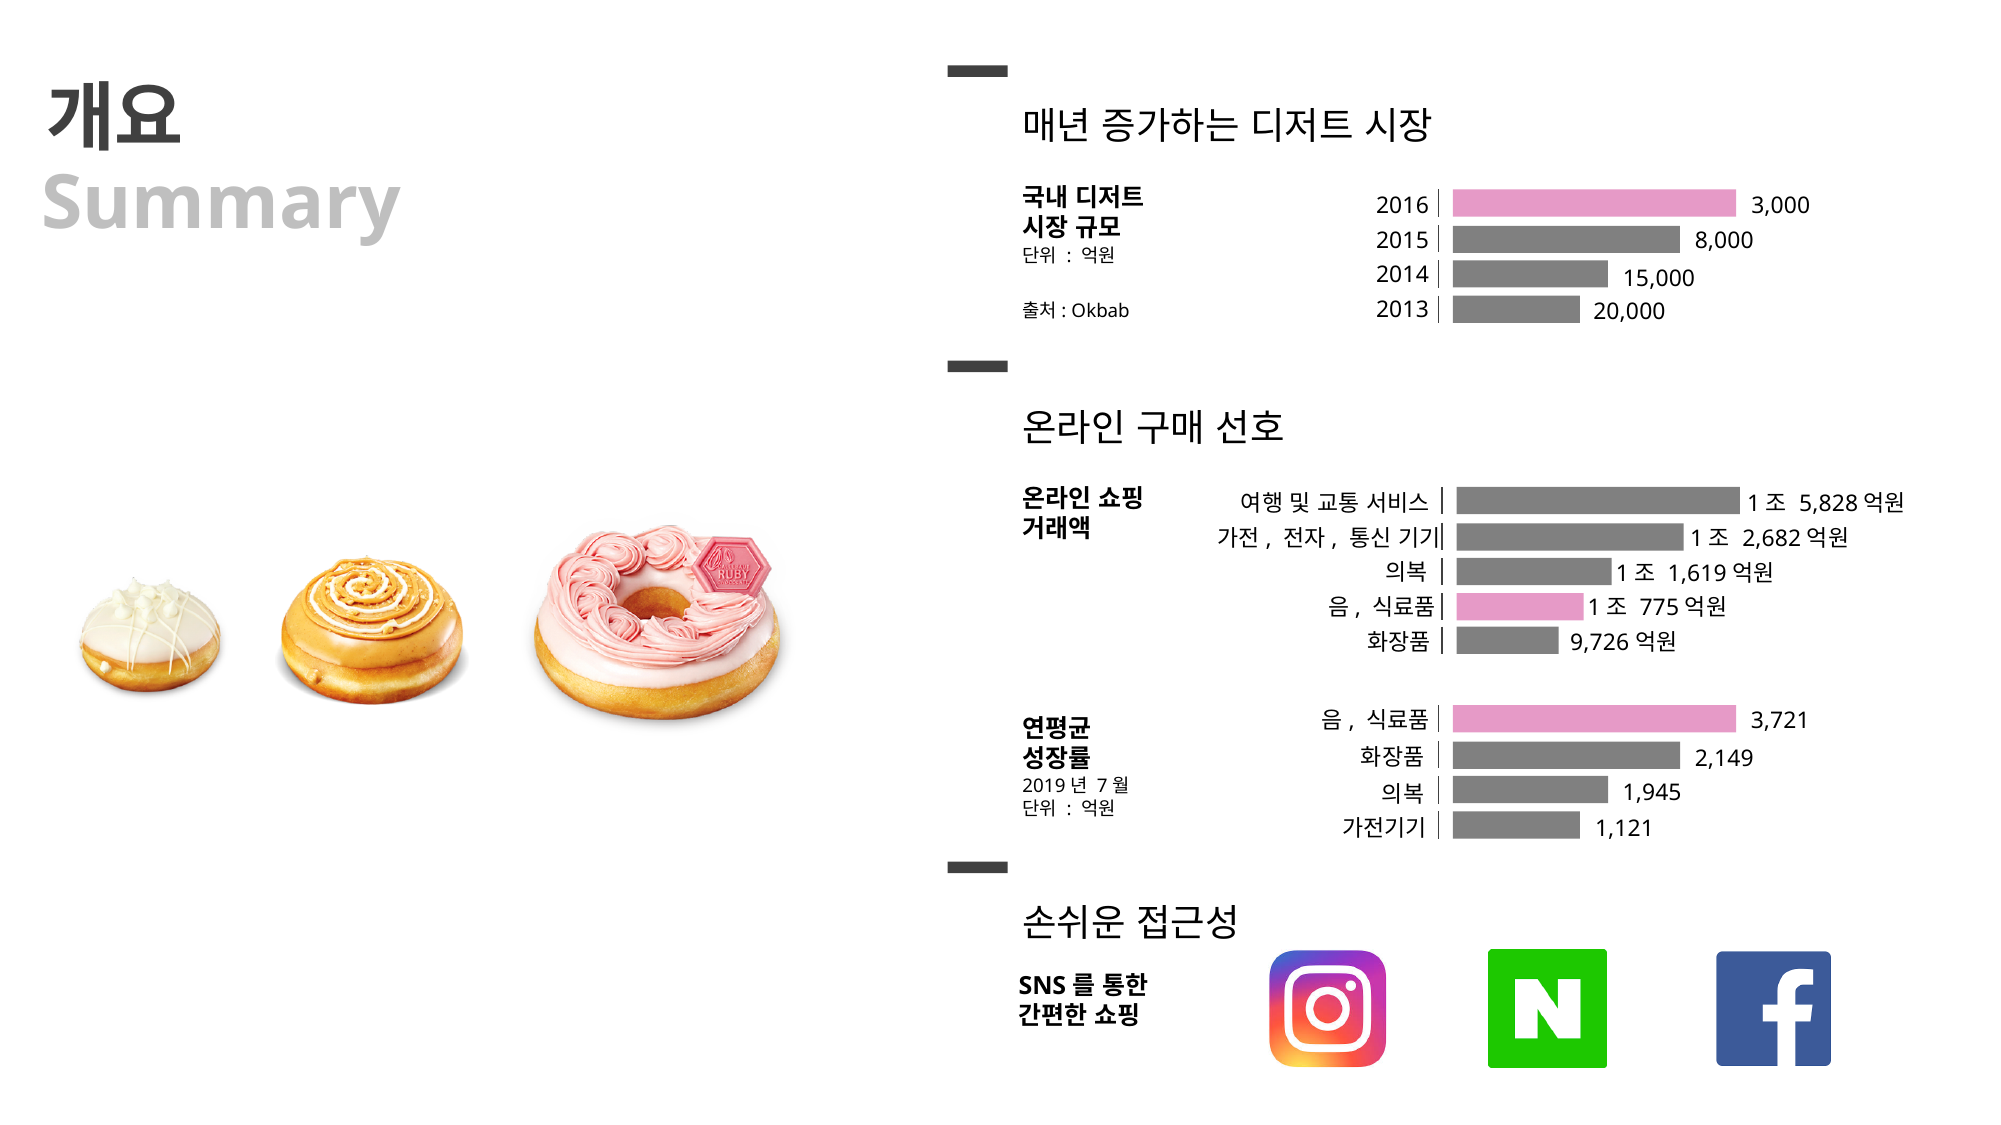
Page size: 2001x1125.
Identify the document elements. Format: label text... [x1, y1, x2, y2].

text_box 3,721 [1736, 698, 1825, 741]
text_box [1456, 626, 1555, 655]
picture [69, 556, 230, 713]
text_box [1452, 225, 1680, 254]
text_box 9,726억원 [1555, 620, 1693, 663]
text_box 2,149 [1680, 736, 1770, 779]
picture [1488, 949, 1607, 1068]
text_box 20,000 [1578, 289, 1681, 332]
text_box 1,121 [1580, 806, 1670, 849]
text_box [947, 861, 1009, 874]
text_box 연평균 성장률 [1007, 705, 1106, 766]
picture [1268, 949, 1387, 1068]
text_box [947, 64, 1009, 78]
text_box 가전기기 [1327, 805, 1442, 848]
text_box 가전, 전자, 통신 기기 [1202, 516, 1456, 559]
text_box 2019년 7월 단위 : 억원 [1007, 766, 1154, 827]
text_box 1조 2,682억원 [1675, 516, 1865, 559]
text_box 8,000 [1680, 218, 1770, 261]
text_box [1452, 741, 1680, 770]
text_box [1452, 188, 1736, 218]
text_box [1452, 259, 1608, 289]
text_box 15,000 [1608, 255, 1711, 299]
picture [1714, 949, 1833, 1068]
text_box SNS를 통한 간편한 쇼핑 [1003, 961, 1164, 1037]
text_box 화장품 [1352, 620, 1446, 663]
text_box [1452, 295, 1578, 324]
text_box 여행 및 교통 서비스 [1226, 480, 1446, 516]
text_box 단위 : 억원 [1007, 236, 1154, 274]
text_box 국내 디저트 시장 규모 [1007, 173, 1160, 249]
text_box 음, 식료품 [1313, 585, 1452, 628]
text_box 매년 증가하는 디저트 시장 [1007, 94, 1479, 155]
text_box [1456, 486, 1732, 515]
picture [517, 483, 797, 756]
text_box 1조 5,828억원 [1732, 480, 1922, 523]
text_box 3,000 [1736, 182, 1826, 226]
text_box 손쉬운 접근성 [1007, 891, 1479, 951]
text_box 출처: Okbab [1007, 291, 1154, 329]
picture [263, 524, 479, 734]
text_box 의복 [1367, 772, 1440, 805]
text_box 1,945 [1608, 770, 1697, 813]
text_box 1조 775억원 [1572, 585, 1743, 628]
text_box 온라인 쇼핑 거래액 [1007, 475, 1160, 550]
text_box [1452, 704, 1736, 733]
text_box [1452, 775, 1608, 804]
text_box [1452, 810, 1580, 840]
text_box [1456, 522, 1675, 552]
text_box 2016 [1361, 182, 1444, 217]
text_box 온라인 구매 선호 [1007, 396, 1479, 456]
text_box 2014 [1361, 252, 1444, 287]
text_box [1456, 557, 1600, 586]
text_box Summary [26, 146, 417, 252]
text_box 개요 [31, 62, 364, 146]
text_box [947, 360, 1009, 373]
text_box 화장품 [1346, 734, 1440, 778]
text_box 2015 [1361, 217, 1444, 252]
text_box [1456, 592, 1572, 621]
text_box 2013 [1361, 287, 1444, 330]
text_box 1조 1,619억원 [1600, 551, 1790, 594]
text_box 의복 [1370, 549, 1443, 585]
text_box 음, 식료품 [1307, 698, 1445, 741]
